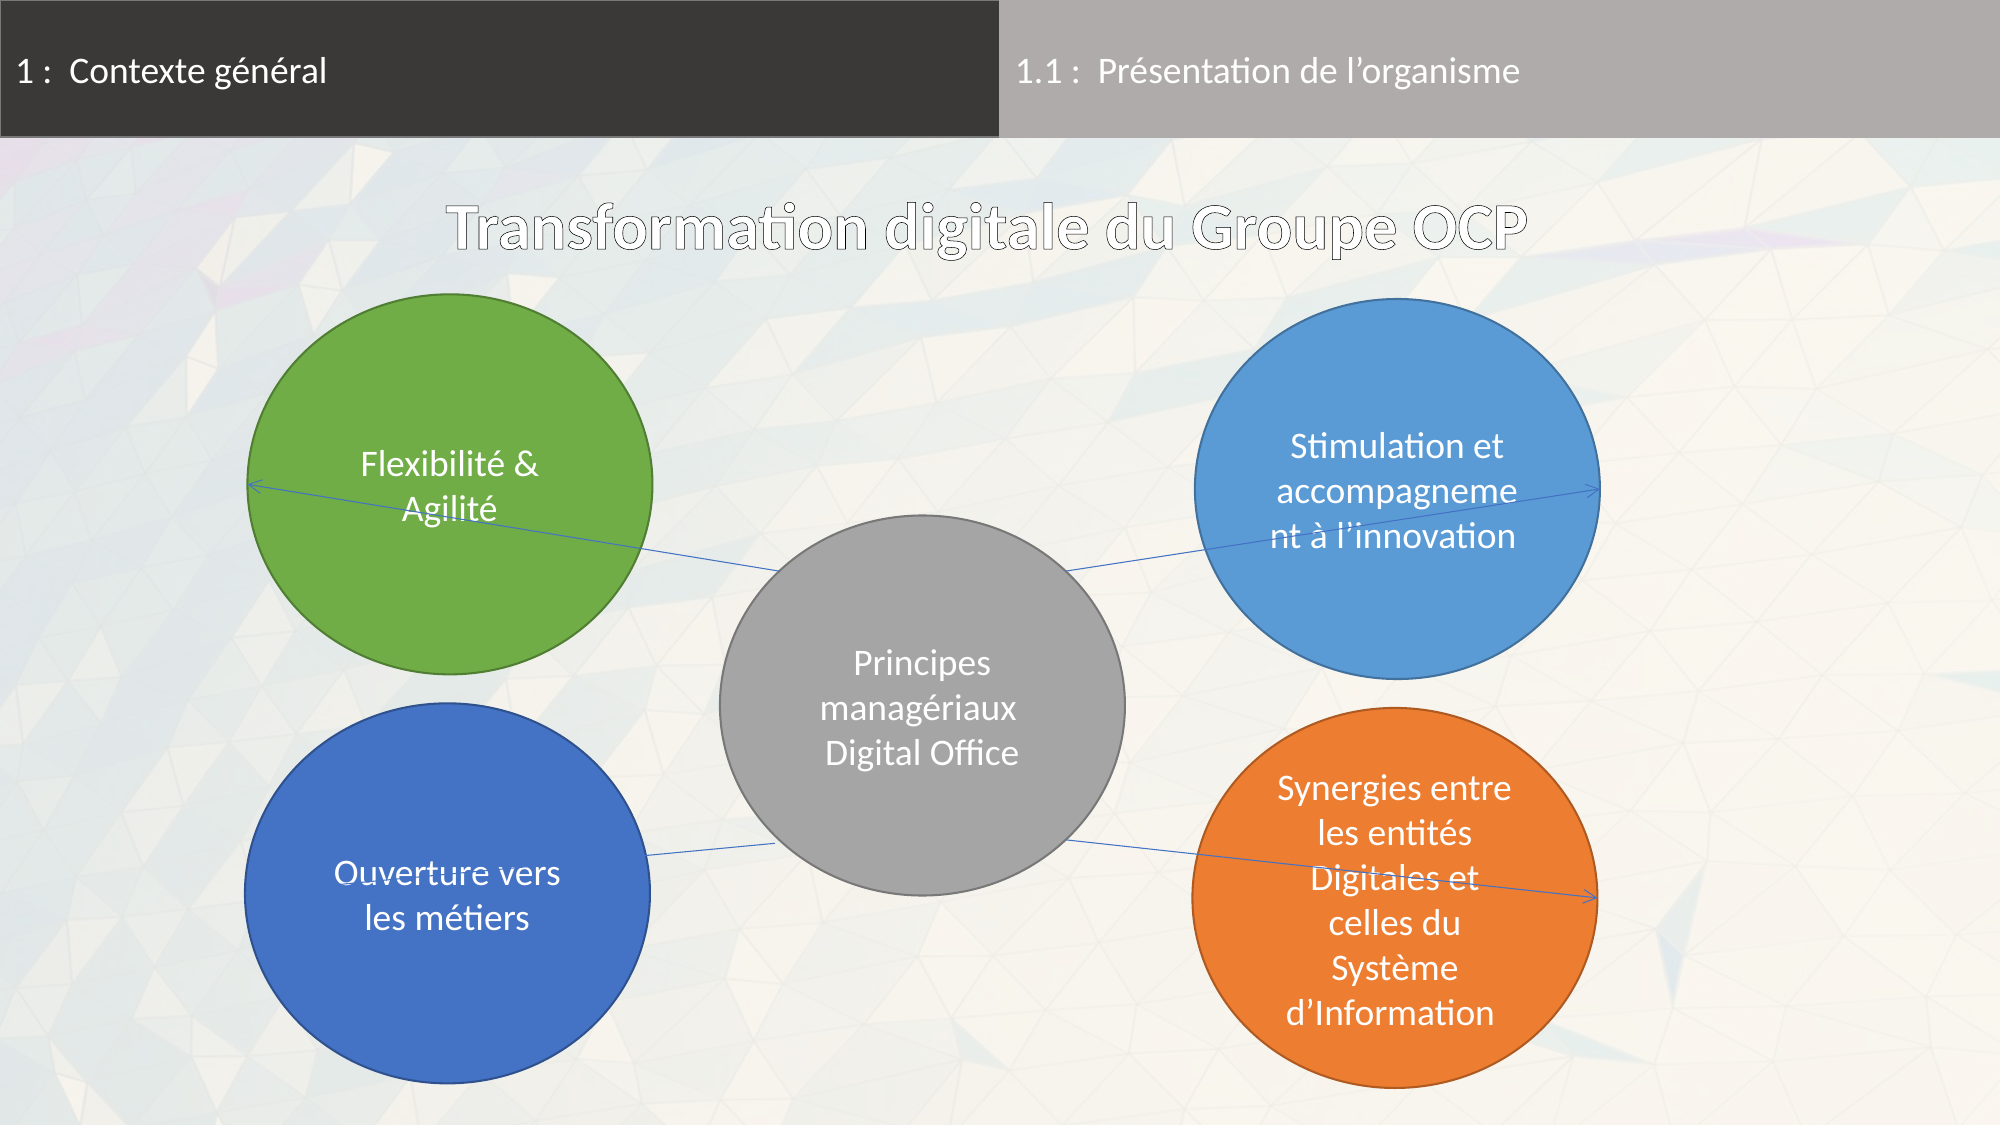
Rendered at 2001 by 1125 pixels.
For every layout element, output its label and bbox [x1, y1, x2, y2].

text_box [1065, 839, 1193, 898]
text_box [652, 484, 780, 572]
text_box [649, 843, 776, 894]
text_box [1065, 488, 1195, 572]
picture [0, 0, 2000, 1125]
